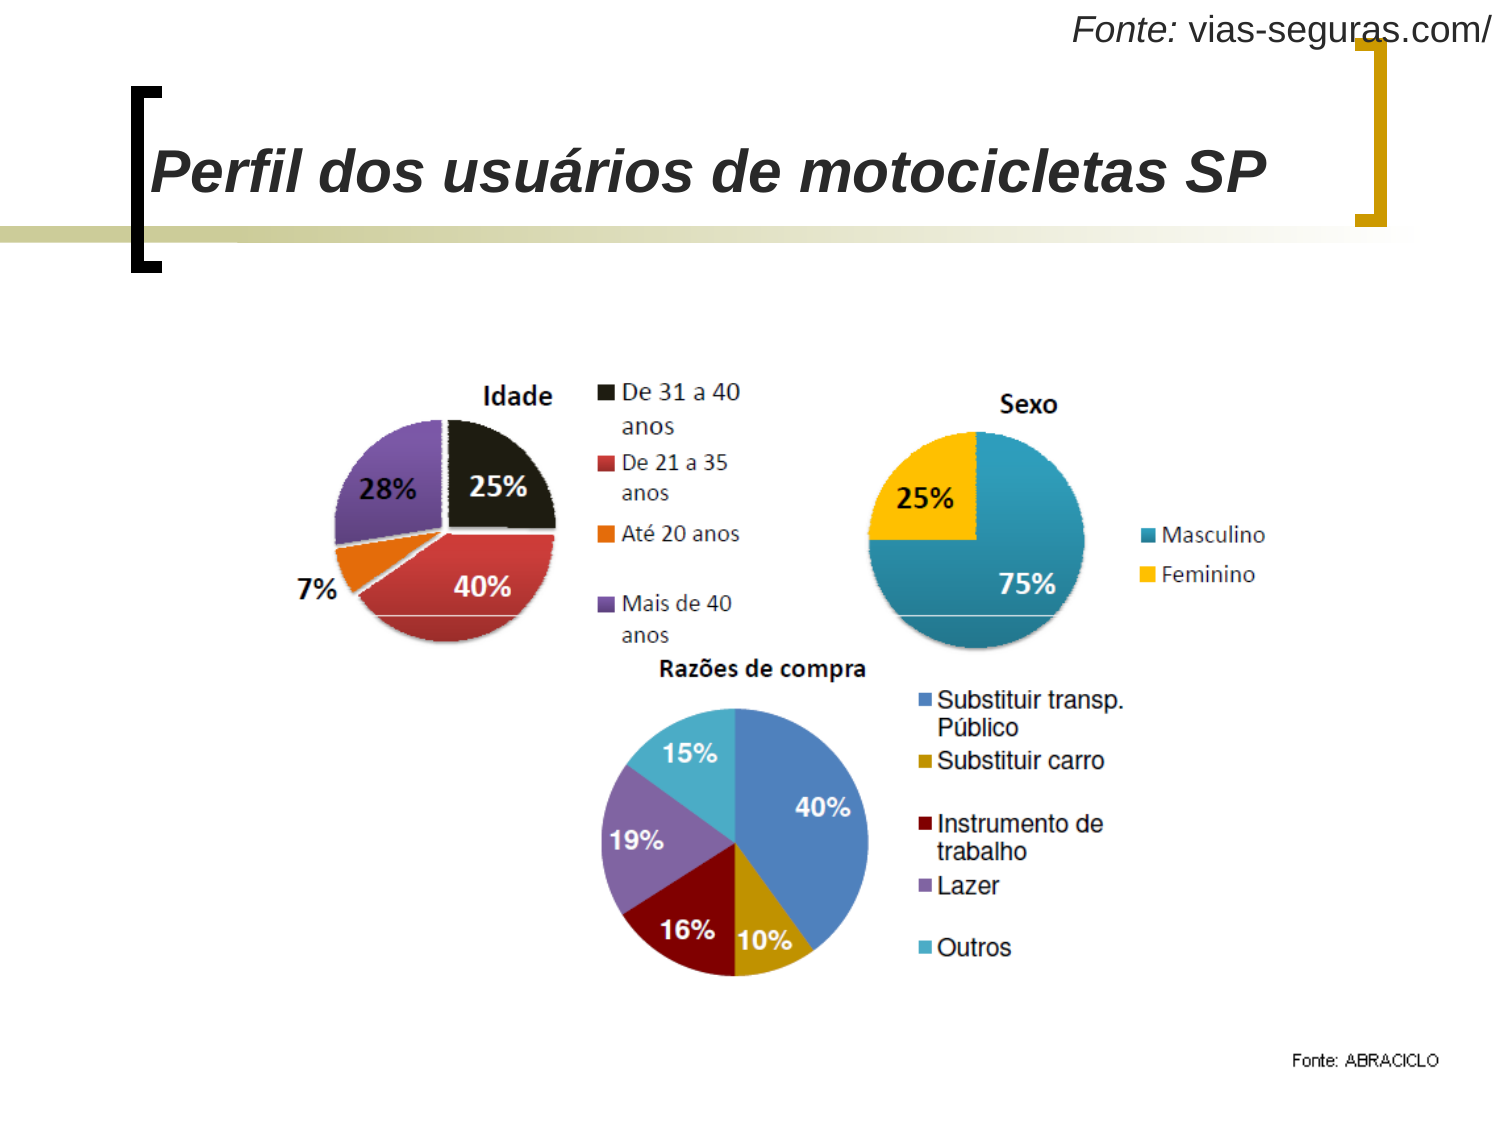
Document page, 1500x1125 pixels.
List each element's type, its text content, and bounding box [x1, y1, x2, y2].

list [260, 324, 1308, 1001]
title Perfil dos usuários de motocicletas SP [135, 54, 1310, 213]
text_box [1281, 1046, 1448, 1073]
